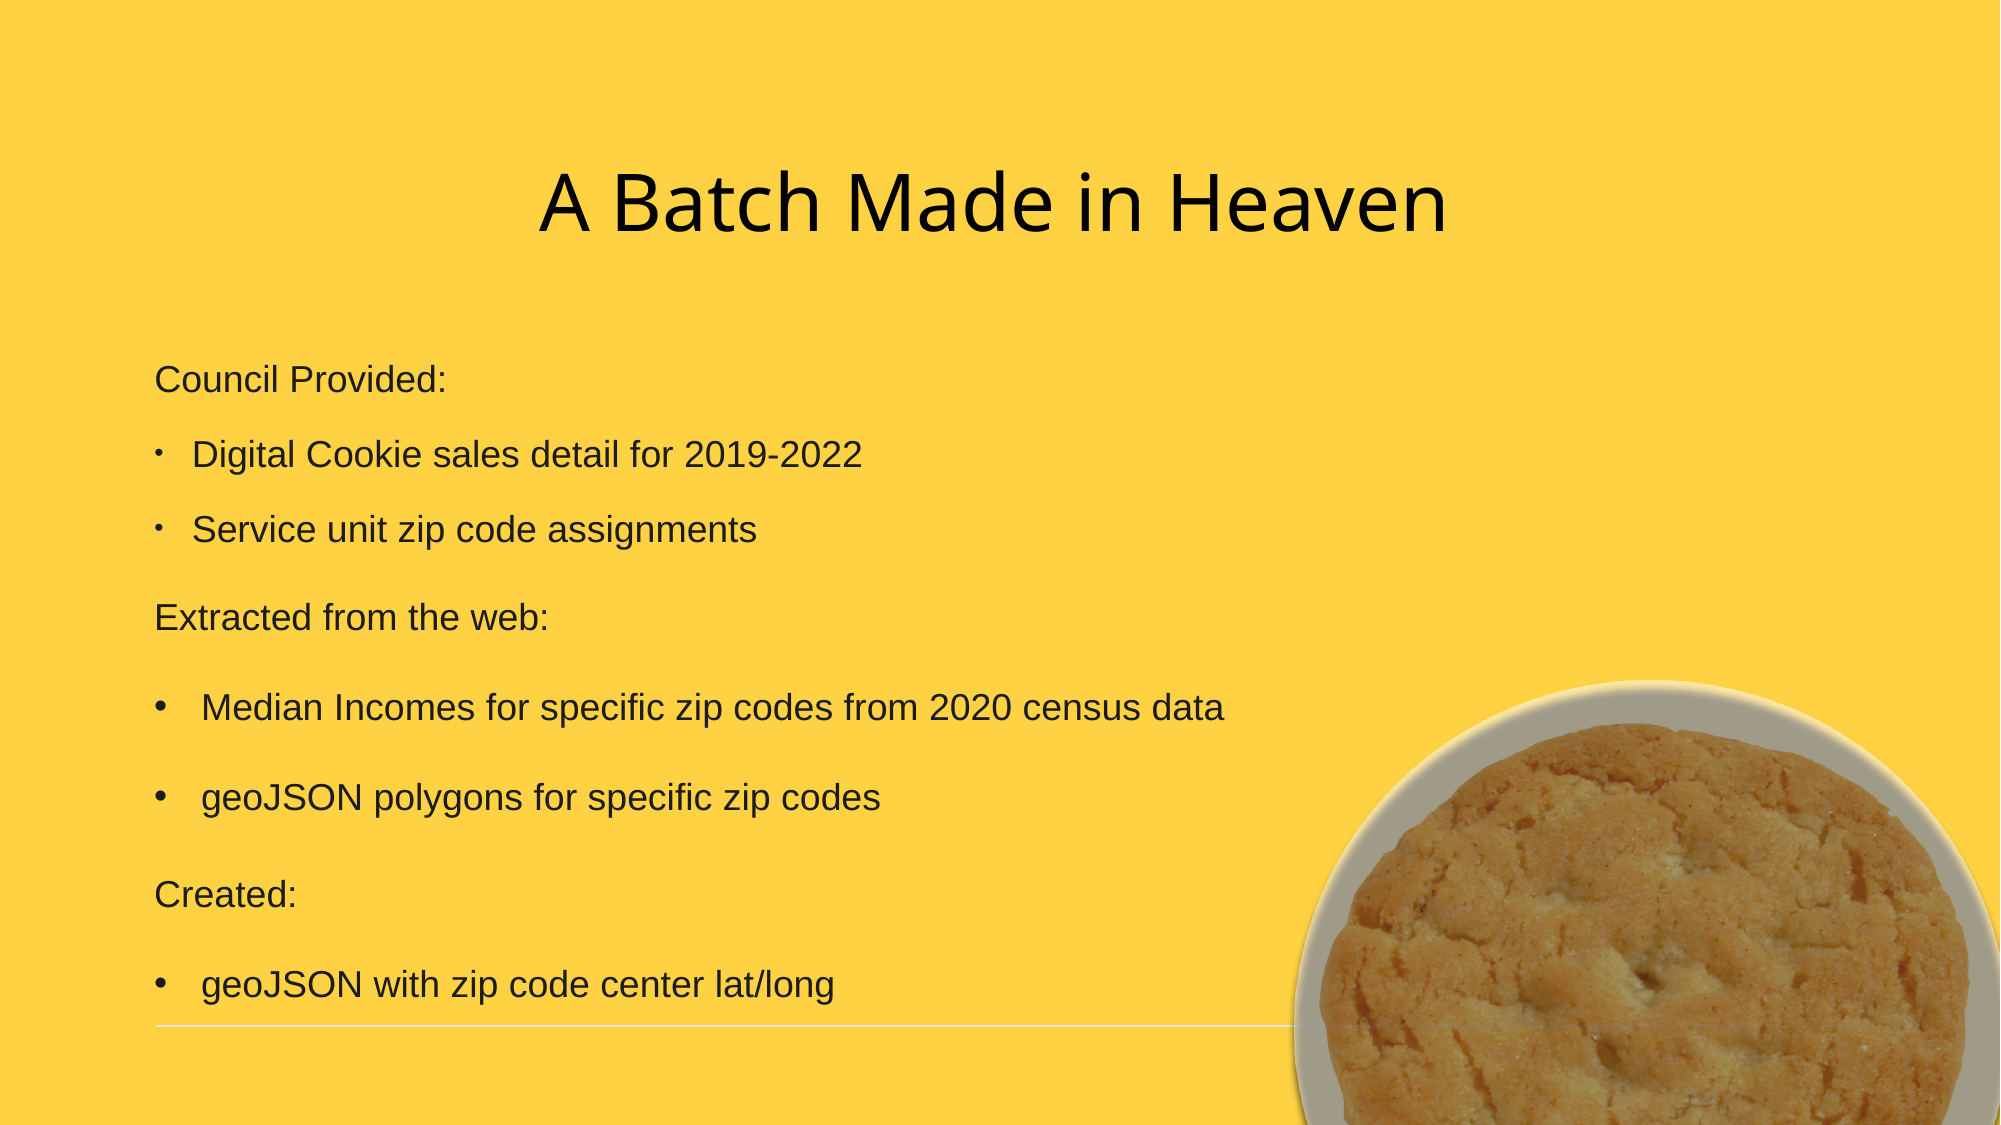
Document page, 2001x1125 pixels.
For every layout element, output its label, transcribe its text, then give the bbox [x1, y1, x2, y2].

text_box Extracted from the web: Median Incomes for specific zip codes from 2020 census data geoJSON polygons for specific zip codes [139, 585, 1535, 871]
text_box Created: geoJSON with zip code center lat/long [139, 862, 1163, 1013]
picture [1272, 659, 2000, 1125]
list Council Provided: Digital Cookie sales detail for 2019-2022 Service unit zip code assignments [139, 338, 1850, 618]
title A Batch Made in Heaven [139, 143, 1850, 322]
